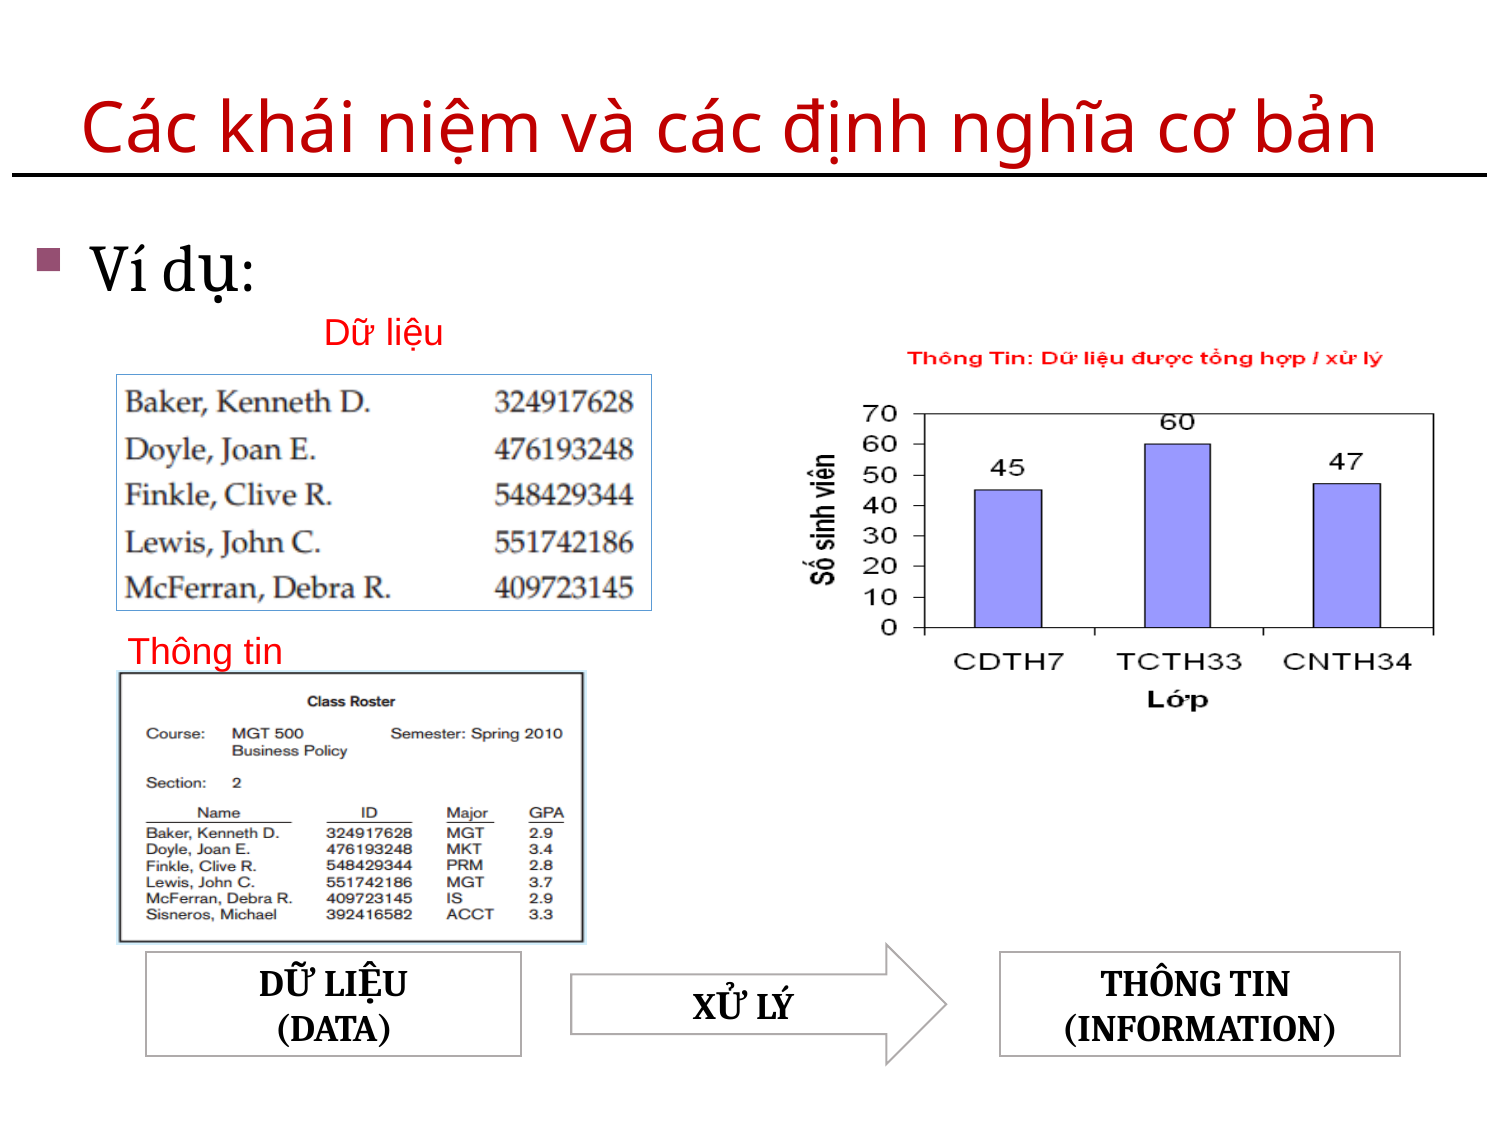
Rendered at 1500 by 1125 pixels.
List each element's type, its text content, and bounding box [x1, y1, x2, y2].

text_box XỬ LÝ [570, 962, 948, 1067]
picture [116, 374, 652, 611]
text_box THÔNG TIN (INFORMATION) [999, 962, 1401, 1057]
text_box Dữ liệu [308, 300, 459, 360]
picture [786, 333, 1474, 721]
text_box Ví dụ: [18, 217, 1482, 962]
text_box Thông tin [112, 619, 298, 680]
picture [115, 670, 587, 945]
text_box DỮ LIỆU (DATA) [145, 962, 522, 1057]
slide_number 6 [1064, 1001, 1403, 1061]
text_box Các khái niệm và các định nghĩa cơ bản [65, 1, 1496, 175]
